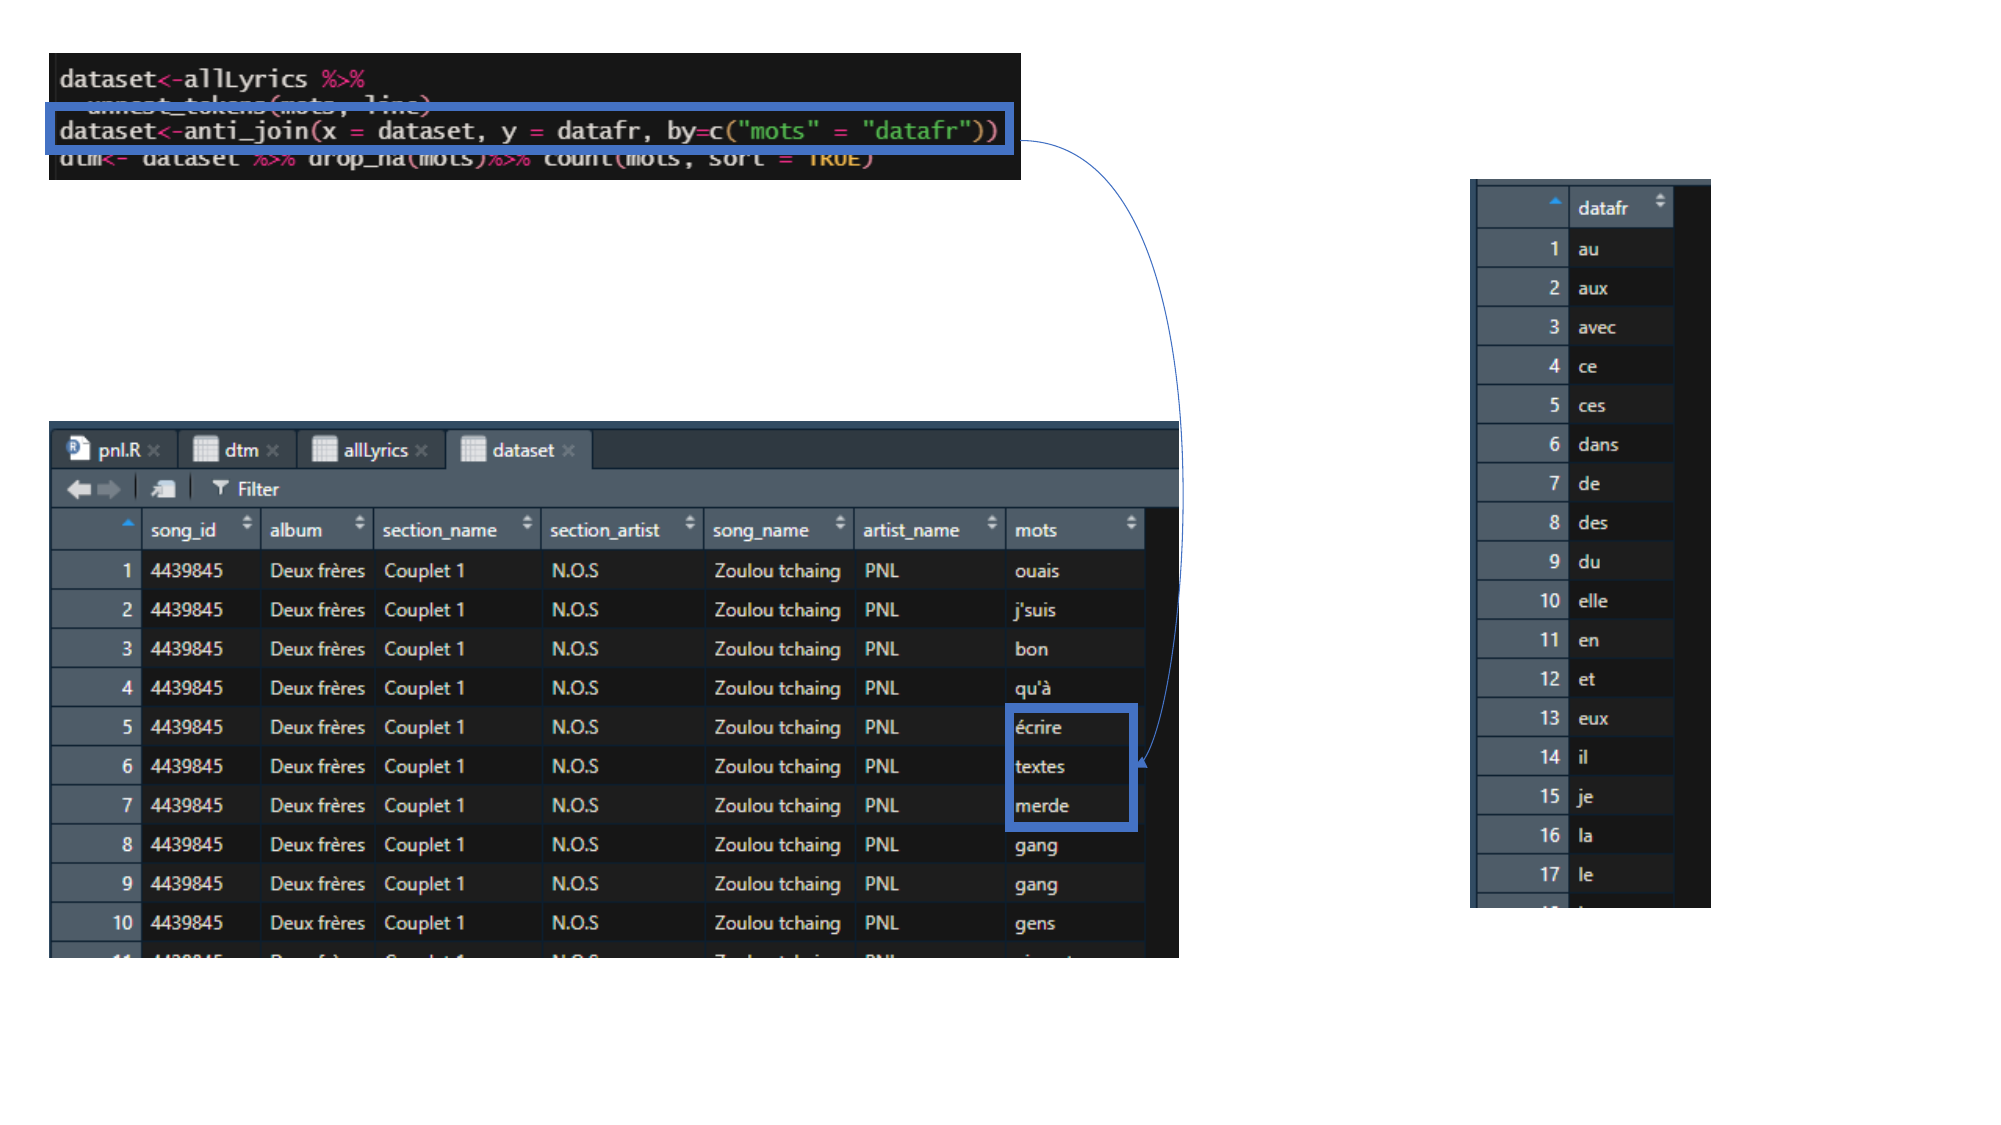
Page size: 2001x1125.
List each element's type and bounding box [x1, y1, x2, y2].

text_box [763, 397, 1391, 511]
picture [49, 53, 1021, 180]
picture [1470, 179, 1711, 908]
picture [49, 421, 1179, 958]
